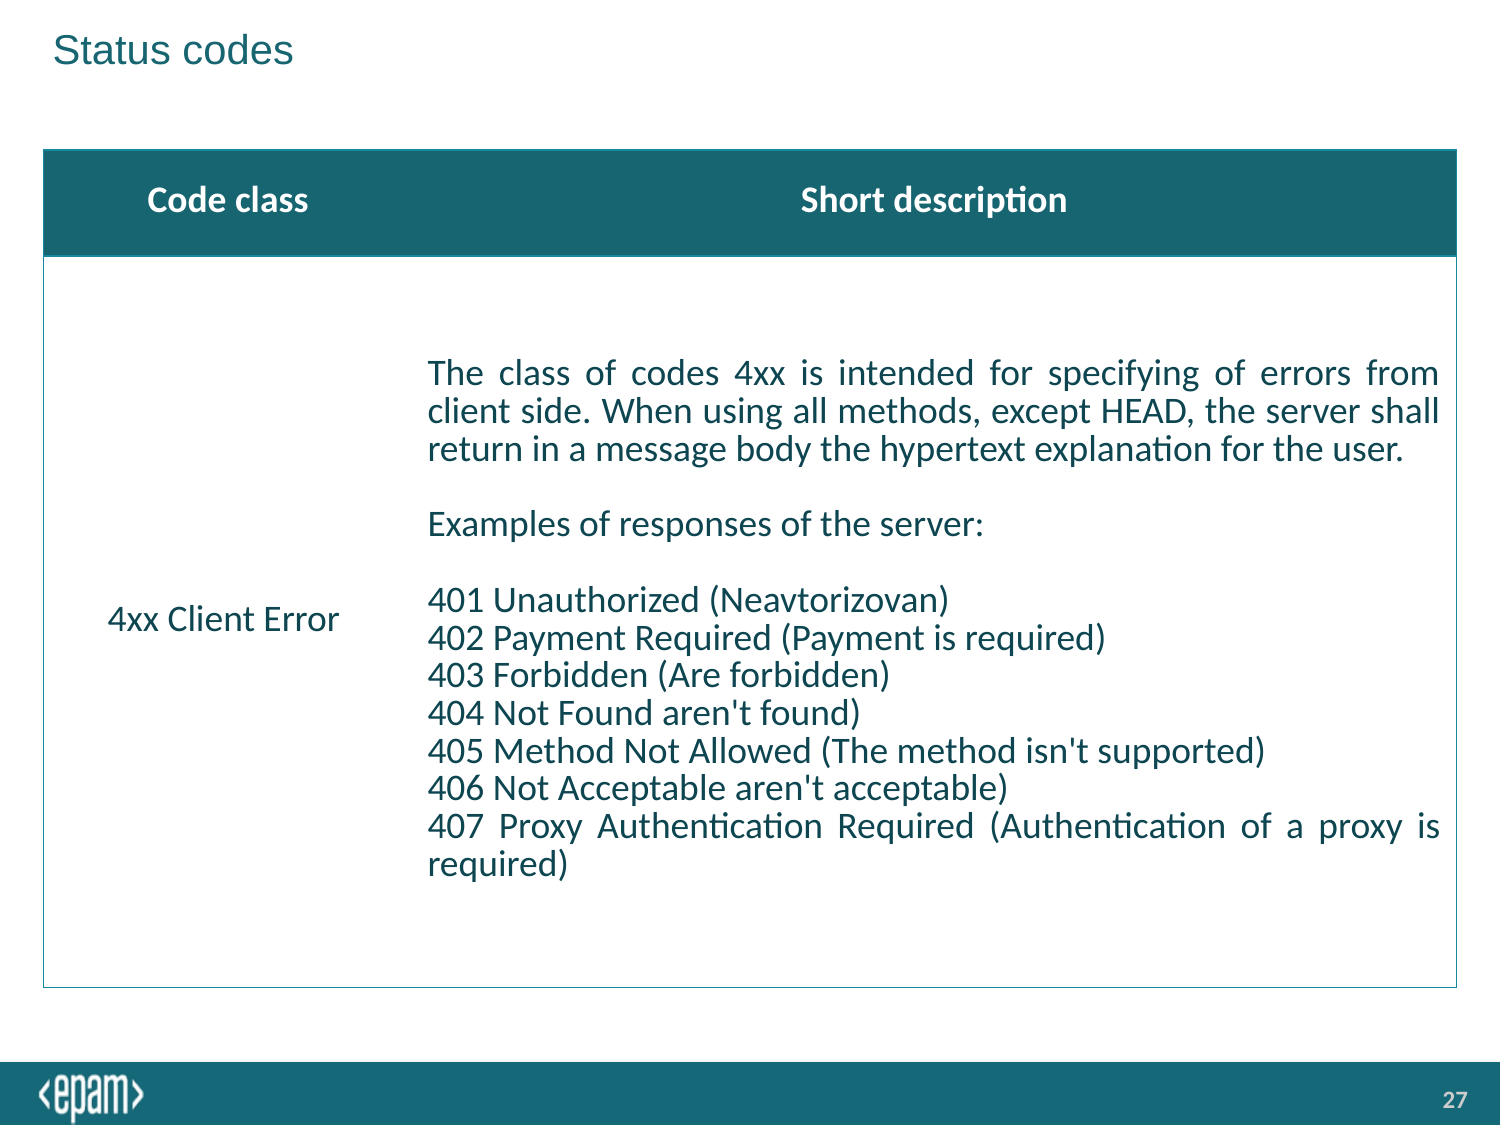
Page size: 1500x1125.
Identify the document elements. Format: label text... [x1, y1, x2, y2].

picture [38, 1074, 144, 1125]
table_header Short description [413, 151, 1456, 255]
table_header Code class [44, 151, 413, 255]
title Status codes [0, 0, 1500, 95]
table_cell The class of codes 4xx is intended for specifying of errors from client side. When using all methods, except HEAD, the server shall return in a message body the hypertext explanation for the user. Examples of responses of the server: 401 Unauthorized (Neavtorizovan) 402 Payment Required (Payment is required) 403 Forbidden (Are forbidden) 404 Not Found aren't found) 405 Method Not Allowed (The method isn't supported) 406 Not Acceptable aren't acceptable) 407 Proxy Authentication Required (Authentication of a proxy is required) [413, 257, 1456, 987]
table_cell 4xx Client Error [44, 257, 413, 987]
